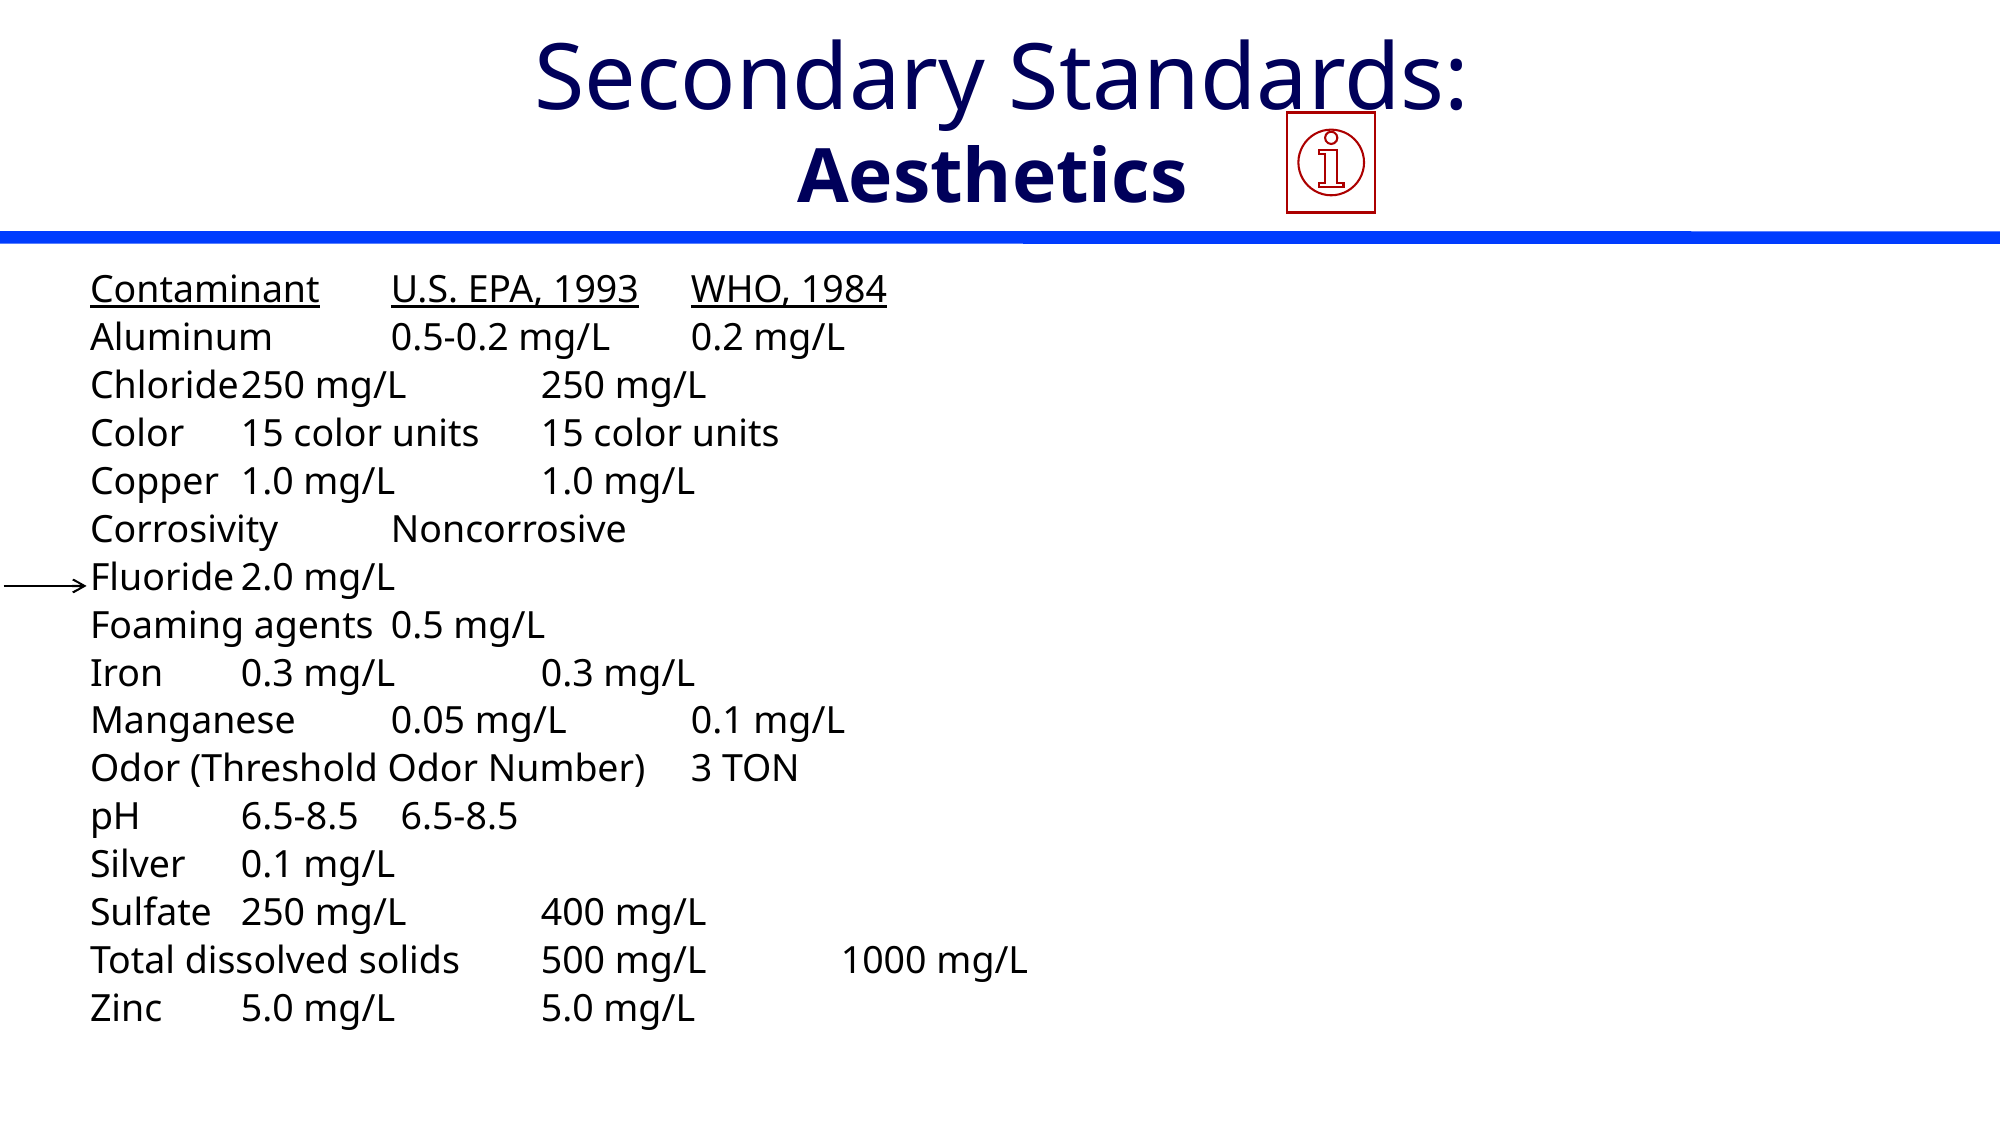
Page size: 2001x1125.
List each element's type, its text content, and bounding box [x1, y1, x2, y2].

text_box [1287, 112, 1375, 213]
list Contaminant U.S. EPA, 1993 WHO, 1984 Aluminum 0.5-0.2 mg/L 0.2 mg/L Chloride 250 mg/L 250 mg/L Color 15 color units 15 color units Copper 1.0 mg/L 1.0 mg/L Corrosivity Noncorrosive Fluoride 2.0 mg/L Foaming agents 0.5 mg/L Iron 0.3 mg/L 0.3 mg/L Manganese 0.05 mg/L 0.1 mg/L Odor (Threshold Odor Number) 3 TON pH 6.5-8.5 6.5-8.5 Silver 0.1 mg/L Sulfate 250 mg/L 400 mg/L Total dissolved solids 500 mg/L 1000 mg/L Zinc 5.0 mg/L 5.0 mg/L [74, 262, 1930, 1006]
title Secondary Standards: Aesthetics [75, 37, 1930, 225]
